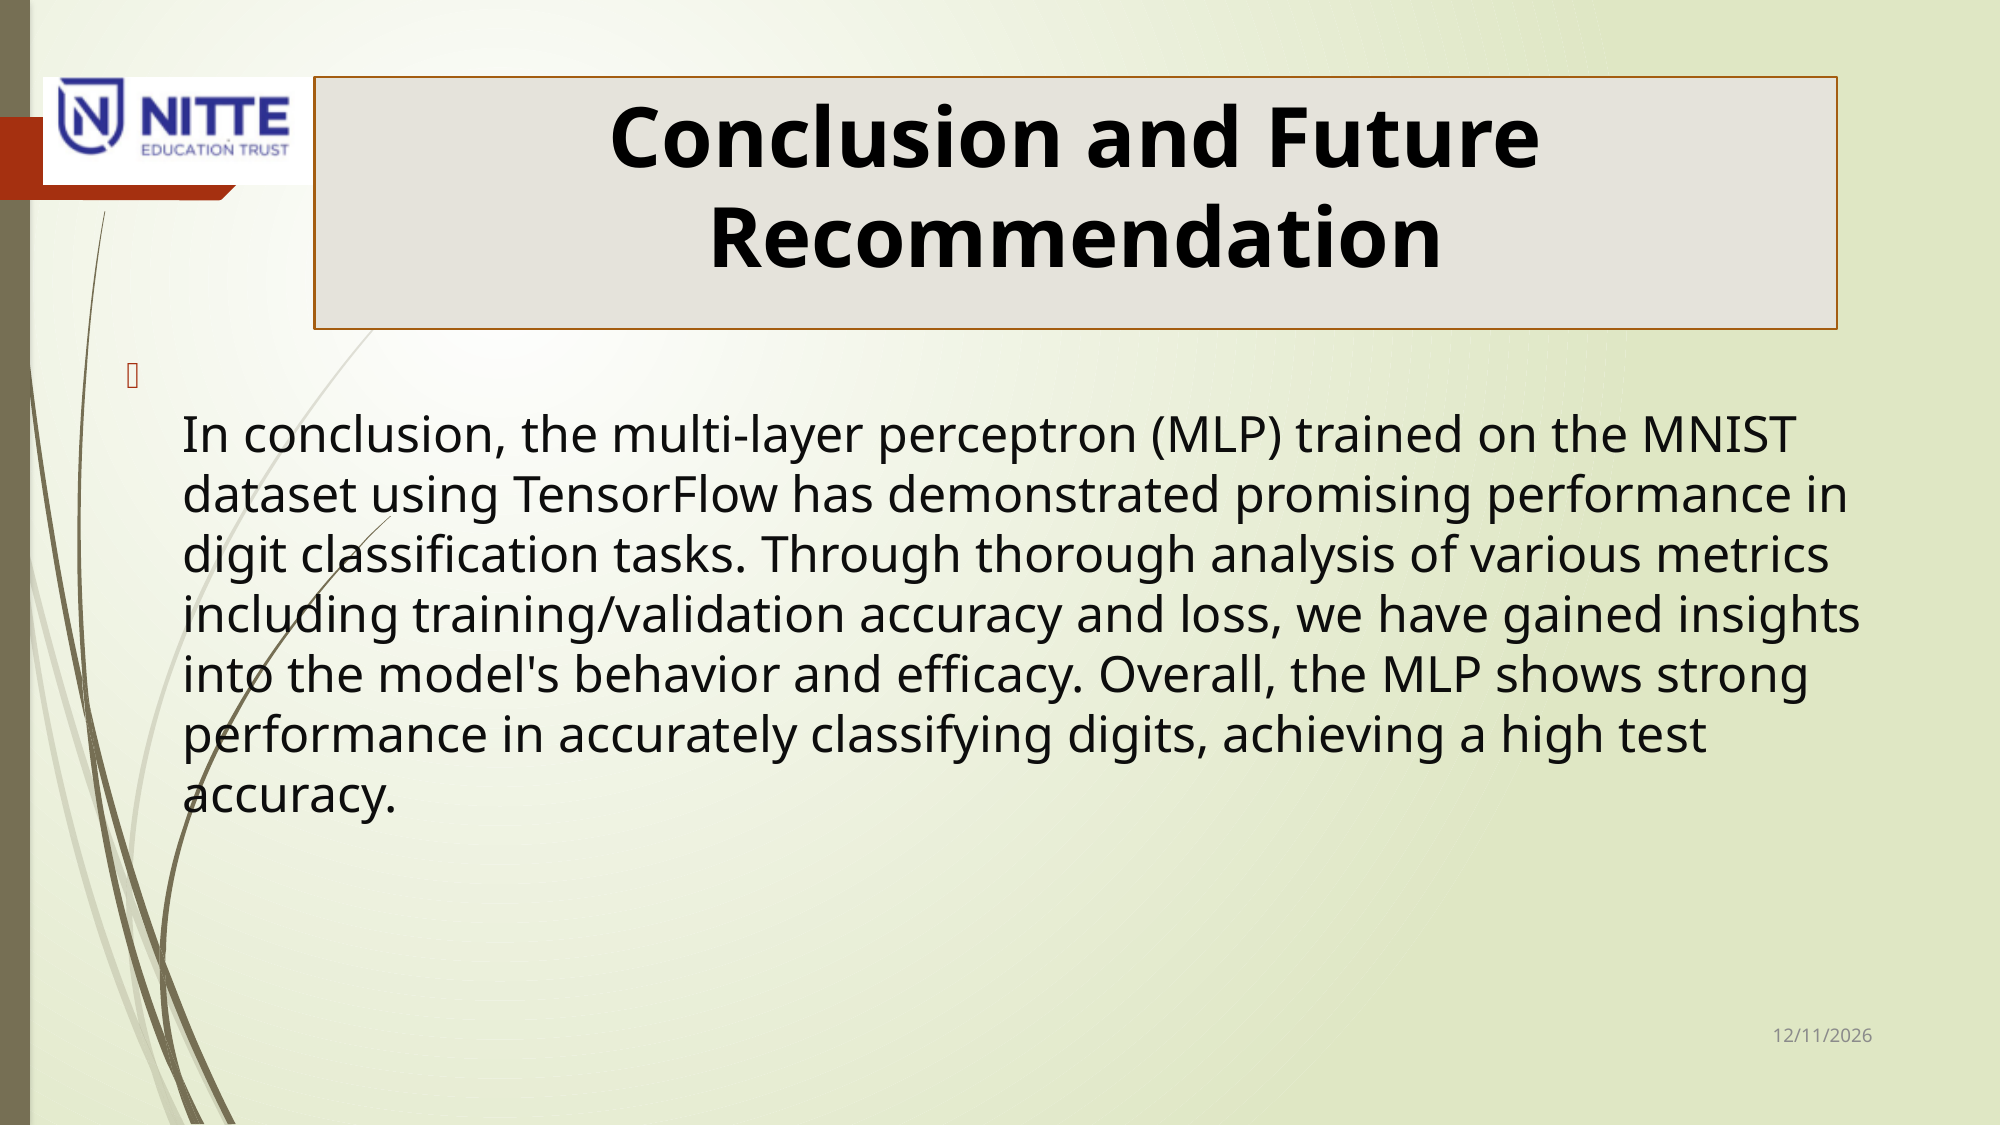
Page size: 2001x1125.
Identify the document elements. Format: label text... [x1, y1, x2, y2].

text_box Conclusion and Future Recommendation [313, 76, 1838, 330]
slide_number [1699, 1005, 1888, 1067]
list In conclusion, the multi-layer perceptron (MLP) trained on the MNIST dataset using TensorFlow has demonstrated promising performance in digit classification tasks. Through thorough analysis of various metrics including training/validation accuracy and loss, we have gained insights into the model's behavior and efficacy. Overall, the MLP shows strong performance in accurately classifying digits, achieving a high test accuracy. [111, 350, 1888, 1048]
picture [43, 76, 316, 185]
